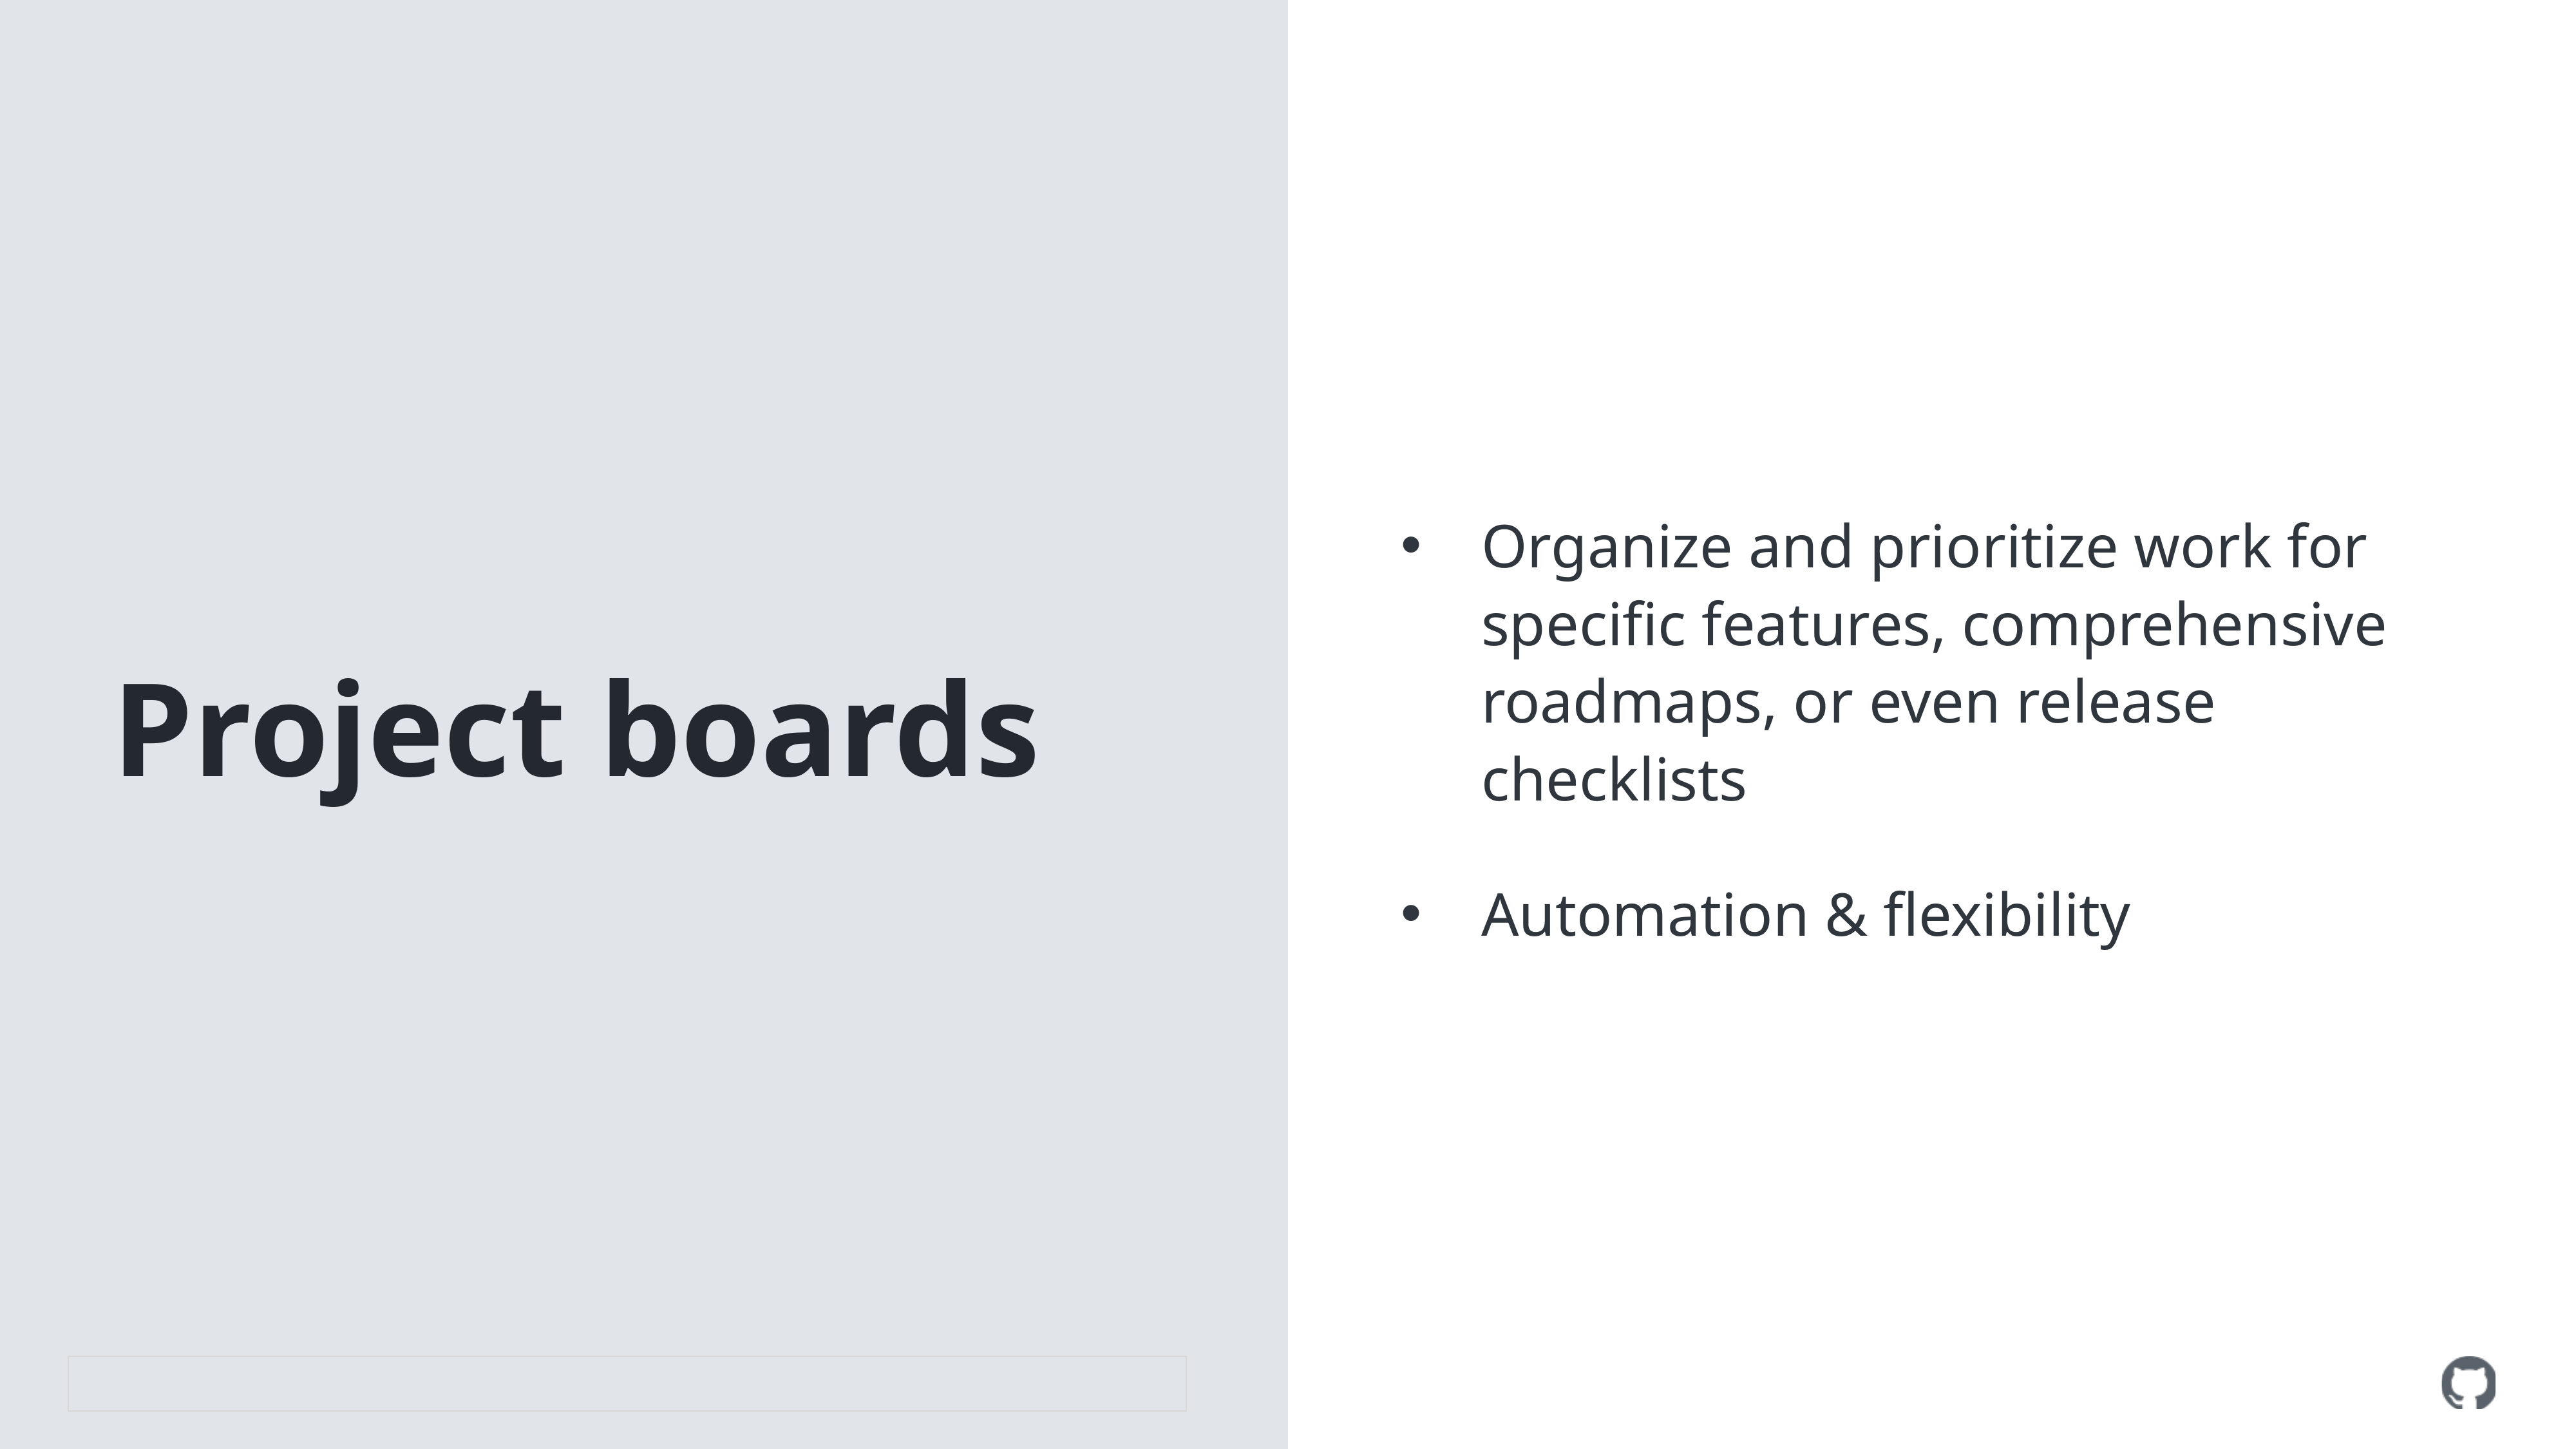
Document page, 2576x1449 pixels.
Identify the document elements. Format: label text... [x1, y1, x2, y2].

list Organize and prioritize work for specific features, comprehensive roadmaps, or even release checklists Automation & flexibility [1395, 107, 2469, 1342]
title Project boards [107, 107, 1181, 1342]
